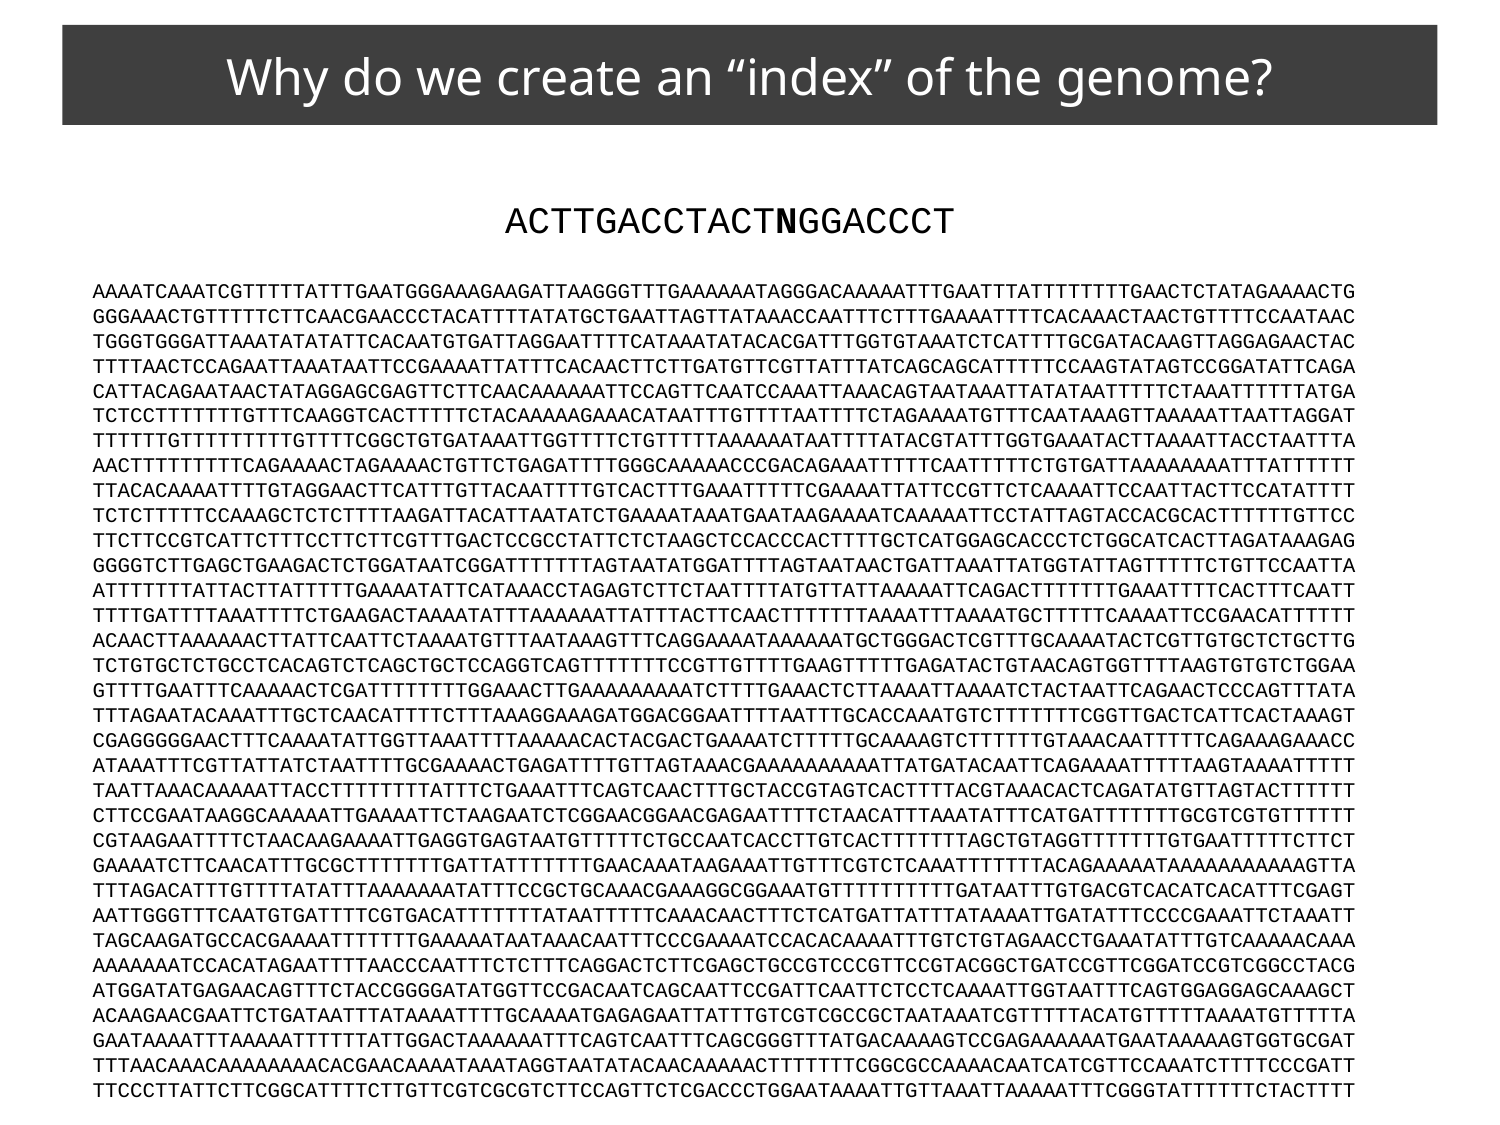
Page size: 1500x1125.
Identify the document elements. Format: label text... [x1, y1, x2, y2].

title Why do we create an “index” of the genome? [62, 24, 1438, 125]
text_box ACTTGACCTACTNGGACCCT [490, 188, 978, 250]
text_box AAAATCAAATCGTTTTTATTTGAATGGGAAAGAAGATTAAGGGTTTGAAAAAATAGGGACAAAAATTTGAATTTATTTTTTTTGAACTCTATAGAAAACTGGGGAAACTGTTTTTCTTCAACGAACCCTACATTTTATATGCTGAATTAGTTATAAACCAATTTCTTTGAAAATTTTCACAAACTAACTGTTTTCCAATAACTGGGTGGGATTAAATATATATTCACAATGTGATTAGGAATTTTCATAAATATACACGATTTGGTGTAAATCTCATTTTGCGATACAAGTTAGGAGAACTACTTTTAACTCCAGAATTAAATAATTCCGAAAATTATTTCACAACTTCTTGATGTTCGTTATTTATCAGCAGCATTTTTCCAAGTATAGTCCGGATATTCAGACATTACAGAATAACTATAGGAGCGAGTTCTTCAACAAAAAATTCCAGTTCAATCCAAATTAAACAGTAATAAATTATATAATTTTTCTAAATTTTTTATGATCTCCTTTTTTTGTTTCAAGGTCACTTTTTCTACAAAAAGAAACATAATTTGTTTTAATTTTCTAGAAAATGTTTCAATAAAGTTAAAAATTAATTAGGATTTTTTTGTTTTTTTTTGTTTTCGGCTGTGATAAATTGGTTTTCTGTTTTTAAAAAATAATTTTATACGTATTTGGTGAAATACTTAAAATTACCTAATTTAAACTTTTTTTTTCAGAAAACTAGAAAACTGTTCTGAGATTTTGGGCAAAAACCCGACAGAAATTTTTCAATTTTTCTGTGATTAAAAAAAATTTATTTTTTTTACACAAAATTTTGTAGGAACTTCATTTGTTACAATTTTGTCACTTTGAAATTTTTCGAAAATTATTCCGTTCTCAAAATTCCAATTACTTCCATATTTTTCTCTTTTTCCAAAGCTCTCTTTTAAGATTACATTAATATCTGAAAATAAATGAATAAGAAAATCAAAAATTCCTATTAGTACCACGCACTTTTTTGTTCCTTCTTCCGTCATTCTTTCCTTCTTCGTTTGACTCCGCCTATTCTCTAAGCTCCACCCACTTTTGCTCATGGAGCACCCTCTGGCATCACTTAGATAAAGAGGGGGTCTTGAGCTGAAGACTCTGGATAATCGGATTTTTTTAGTAATATGGATTTTAGTAATAACTGATTAAATTATGGTATTAGTTTTTCTGTTCCAATTAATTTTTTTATTACTTATTTTTGAAAATATTCATAAACCTAGAGTCTTCTAATTTTATGTTATTAAAAATTCAGACTTTTTTTGAAATTTTCACTTTCAATTTTTTGATTTTAAATTTTCTGAAGACTAAAATATTTAAAAAATTATTTACTTCAACTTTTTTTAAAATTTAAAATGCTTTTTCAAAATTCCGAACATTTTTTACAACTTAAAAAACTTATTCAATTCTAAAATGTTTAATAAAGTTTCAGGAAAATAAAAAATGCTGGGACTCGTTTGCAAAATACTCGTTGTGCTCTGCTTGTCTGTGCTCTGCCTCACAGTCTCAGCTGCTCCAGGTCAGTTTTTTTCCGTTGTTTTGAAGTTTTTGAGATACTGTAACAGTGGTTTTAAGTGTGTCTGGAAGTTTTGAATTTCAAAAACTCGATTTTTTTTGGAAACTTGAAAAAAAAATCTTTTGAAACTCTTAAAATTAAAATCTACTAATTCAGAACTCCCAGTTTATATTTAGAATACAAATTTGCTCAACATTTTCTTTAAAGGAAAGATGGACGGAATTTTAATTTGCACCAAATGTCTTTTTTTCGGTTGACTCATTCACTAAAGTCGAGGGGGAACTTTCAAAATATTGGTTAAATTTTAAAAACACTACGACTGAAAATCTTTTTGCAAAAGTCTTTTTTGTAAACAATTTTTCAGAAAGAAACCATAAATTTCGTTATTATCTAATTTTGCGAAAACTGAGATTTTGTTAGTAAACGAAAAAAAAAATTATGATACAATTCAGAAAATTTTTAAGTAAAATTTTTTAATTAAACAAAAATTACCTTTTTTTTATTTCTGAAATTTCAGTCAACTTTGCTACCGTAGTCACTTTTACGTAAACACTCAGATATGTTAGTACTTTTTTCTTCCGAATAAGGCAAAAATTGAAAATTCTAAGAATCTCGGAACGGAACGAGAATTTTCTAACATTTAAATATTTCATGATTTTTTTGCGTCGTGTTTTTTCGTAAGAATTTTCTAACAAGAAAATTGAGGTGAGTAATGTTTTTCTGCCAATCACCTTGTCACTTTTTTTAGCTGTAGGTTTTTTTGTGAATTTTTCTTCTGAAAATCTTCAACATTTGCGCTTTTTTTGATTATTTTTTTGAACAAATAAGAAATTGTTTCGTCTCAAATTTTTTTACAGAAAAATAAAAAAAAAAAGTTATTTAGACATTTGTTTTATATTTAAAAAAATATTTCCGCTGCAAACGAAAGGCGGAAATGTTTTTTTTTTGATAATTTGTGACGTCACATCACATTTCGAGTAATTGGGTTTCAATGTGATTTTCGTGACATTTTTTTATAATTTTTCAAACAACTTTCTCATGATTATTTATAAAATTGATATTTCCCCGAAATTCTAAATTTAGCAAGATGCCACGAAAATTTTTTTGAAAAATAATAAACAATTTCCCGAAAATCCACACAAAATTTGTCTGTAGAACCTGAAATATTTGTCAAAAACAAAAAAAAAATCCACATAGAATTTTAACCCAATTTCTCTTTCAGGACTCTTCGAGCTGCCGTCCCGTTCCGTACGGCTGATCCGTTCGGATCCGTCGGCCTACGATGGATATGAGAACAGTTTCTACCGGGGATATGGTTCCGACAATCAGCAATTCCGATTCAATTCTCCTCAAAATTGGTAATTTCAGTGGAGGAGCAAAGCTACAAGAACGAATTCTGATAATTTATAAAATTTTGCAAAATGAGAGAATTATTTGTCGTCGCCGCTAATAAATCGTTTTTACATGTTTTTAAAATGTTTTTAGAATAAAATTTAAAAATTTTTTATTGGACTAAAAAATTTCAGTCAATTTCAGCGGGTTTATGACAAAAGTCCGAGAAAAAATGAATAAAAAGTGGTGCGATTTTAACAAACAAAAAAAACACGAACAAAATAAATAGGTAATATACAACAAAAACTTTTTTTCGGCGCCAAAACAATCATCGTTCCAAATCTTTTCCCGATTTTCCCTTATTCTTCGGCATTTTCTTGTTCGTCGCGTCTTCCAGTTCTCGACCCTGGAATAAAATTGTTAAATTAAAAATTTCGGGTATTTTTTCTACTTTT [77, 269, 1380, 1118]
